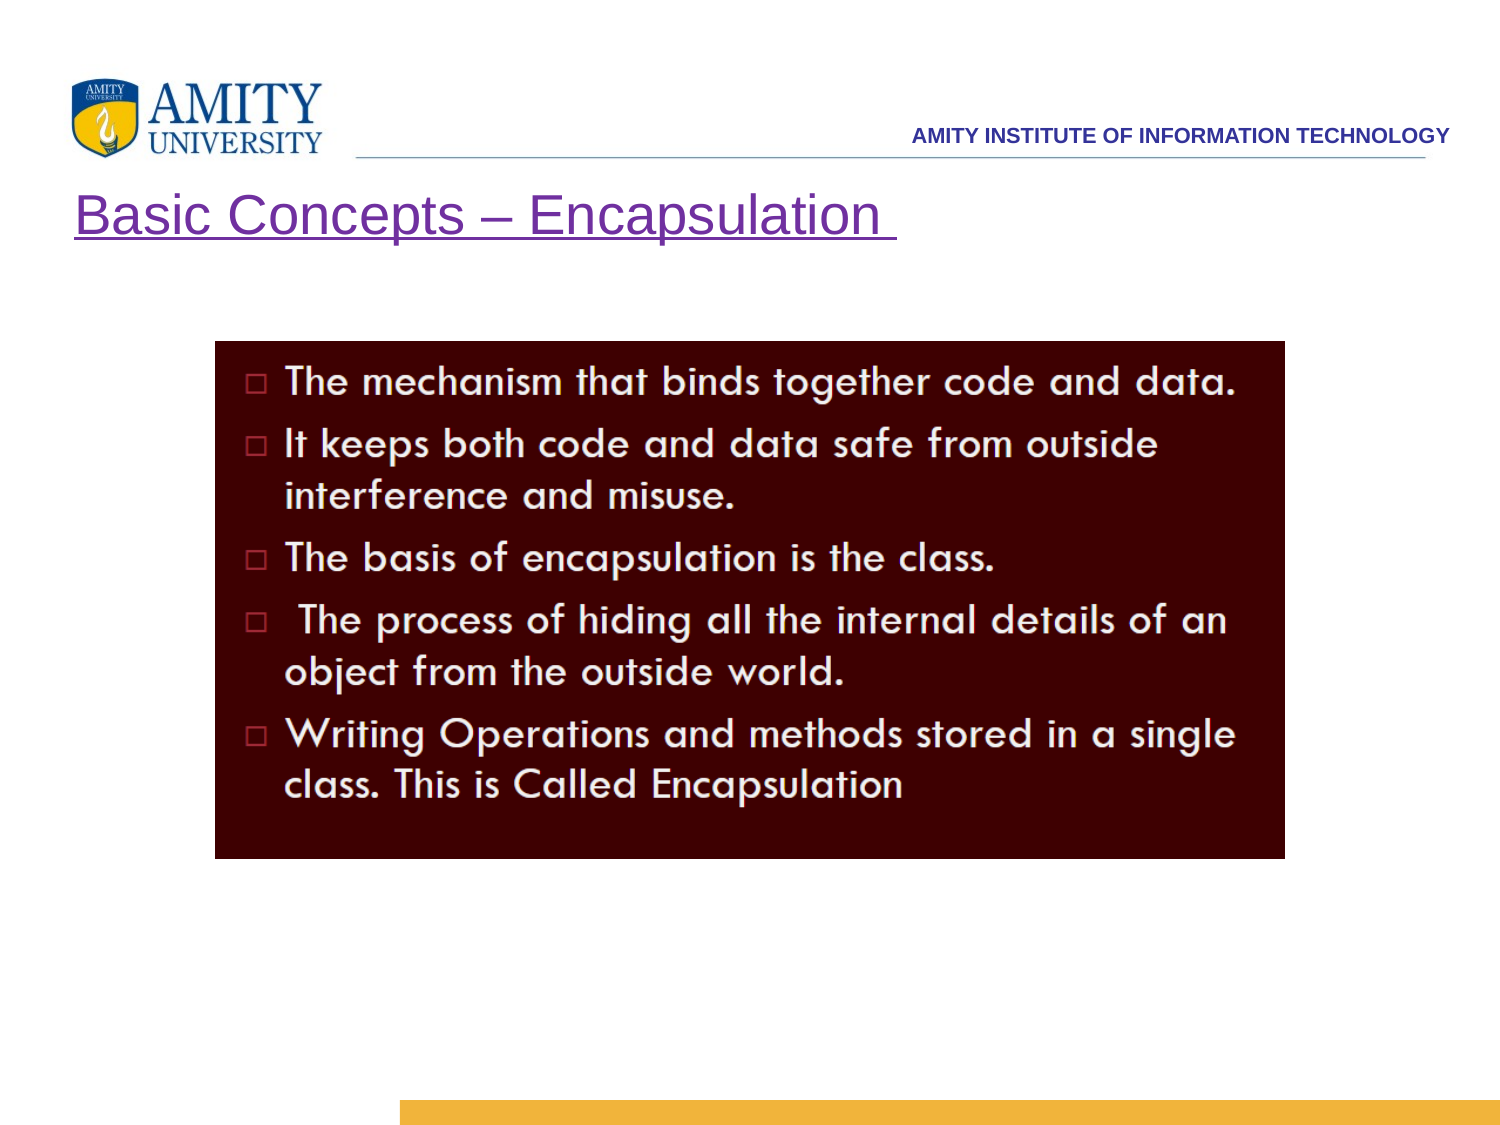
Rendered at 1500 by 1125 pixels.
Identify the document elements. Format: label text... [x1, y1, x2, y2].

picture [215, 341, 1285, 859]
picture [0, 0, 1500, 188]
text_box Basic Concepts – Encapsulation [59, 170, 1441, 253]
